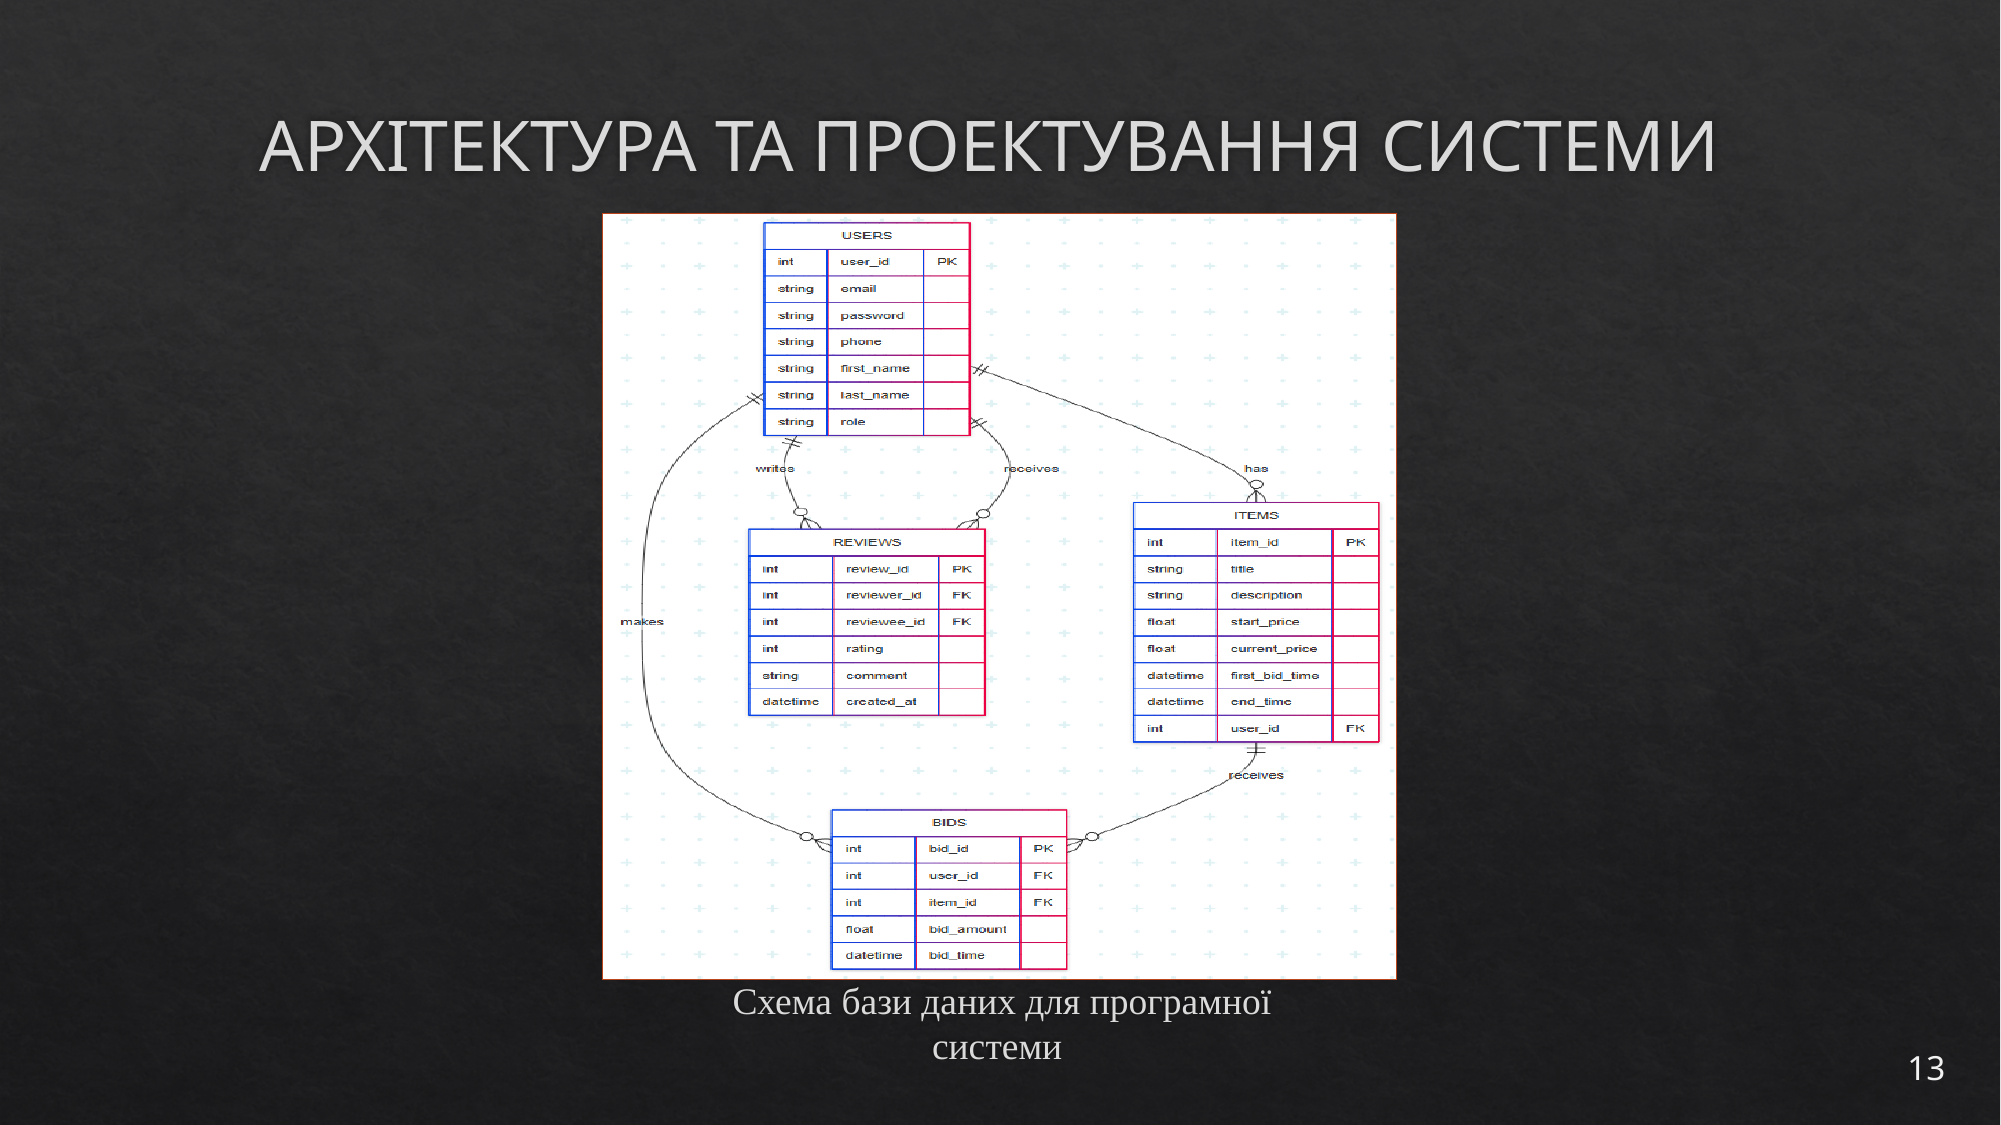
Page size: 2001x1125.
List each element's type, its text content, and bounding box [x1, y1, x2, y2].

title АРХІТЕКТУРА ТА ПРОЕКТУВАННЯ СИСТЕМИ [149, 64, 1849, 224]
text_box 13 [1836, 1039, 1961, 1100]
list Схема бази даних для програмної системи [642, 992, 1357, 1080]
picture [601, 213, 1397, 980]
